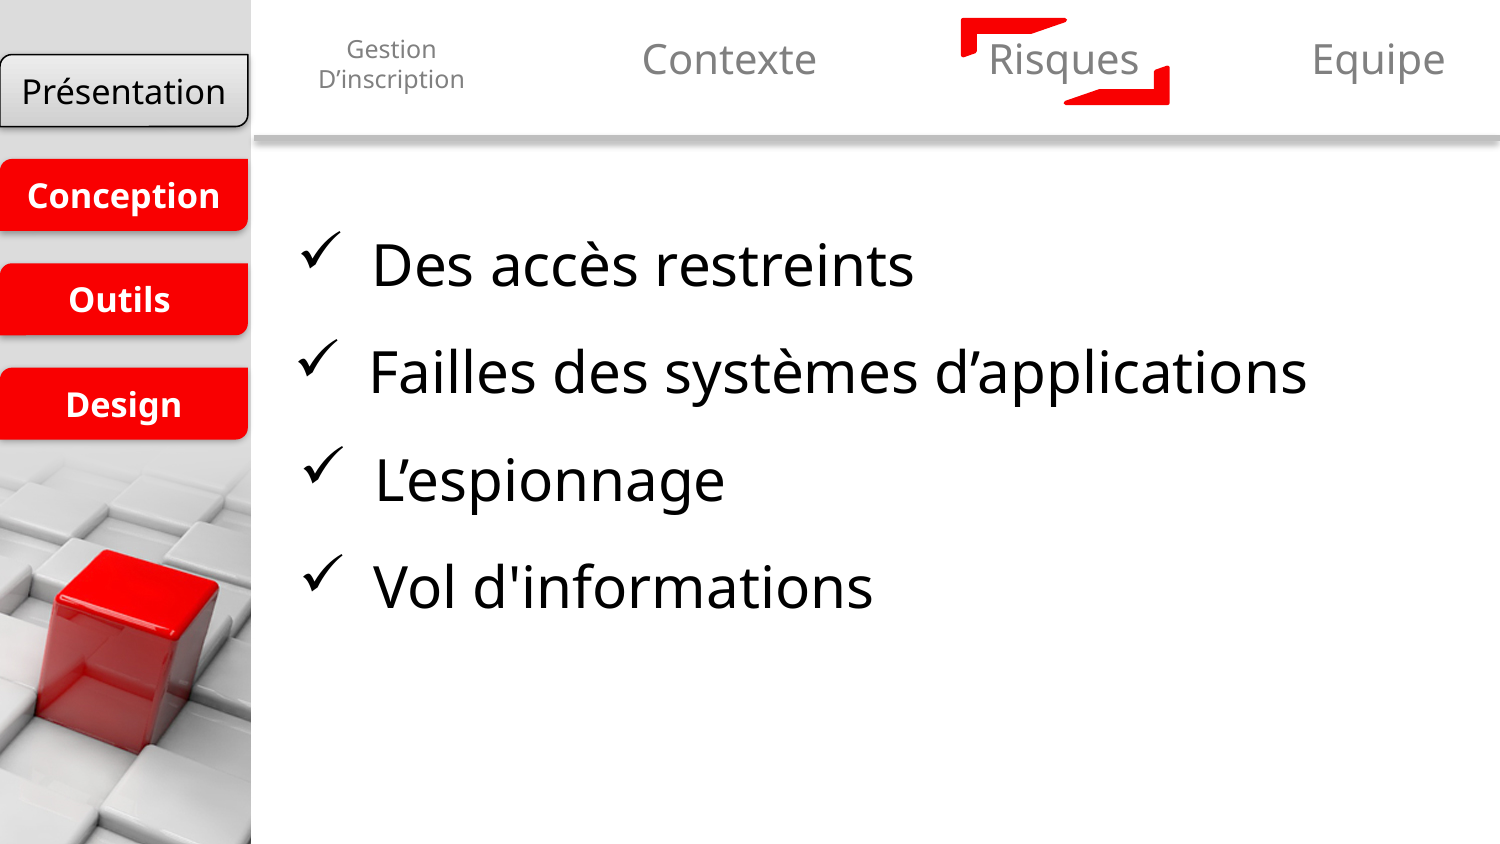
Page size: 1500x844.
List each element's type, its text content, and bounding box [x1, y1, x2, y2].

text_box Présentation [0, 53, 249, 128]
text_box Equipe [1296, 25, 1462, 91]
text_box Design [0, 367, 248, 440]
text_box Outils [0, 263, 248, 336]
text_box Contexte [626, 25, 833, 91]
text_box Vol d'informations [283, 543, 890, 629]
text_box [962, 19, 1168, 104]
text_box Gestion D’inscription [303, 25, 481, 101]
text_box Des accès restreints [281, 220, 931, 306]
text_box L’espionnage [284, 435, 742, 521]
text_box Failles des systèmes d’applications [278, 327, 1324, 413]
picture [0, 0, 1500, 844]
text_box Conception [0, 158, 248, 231]
